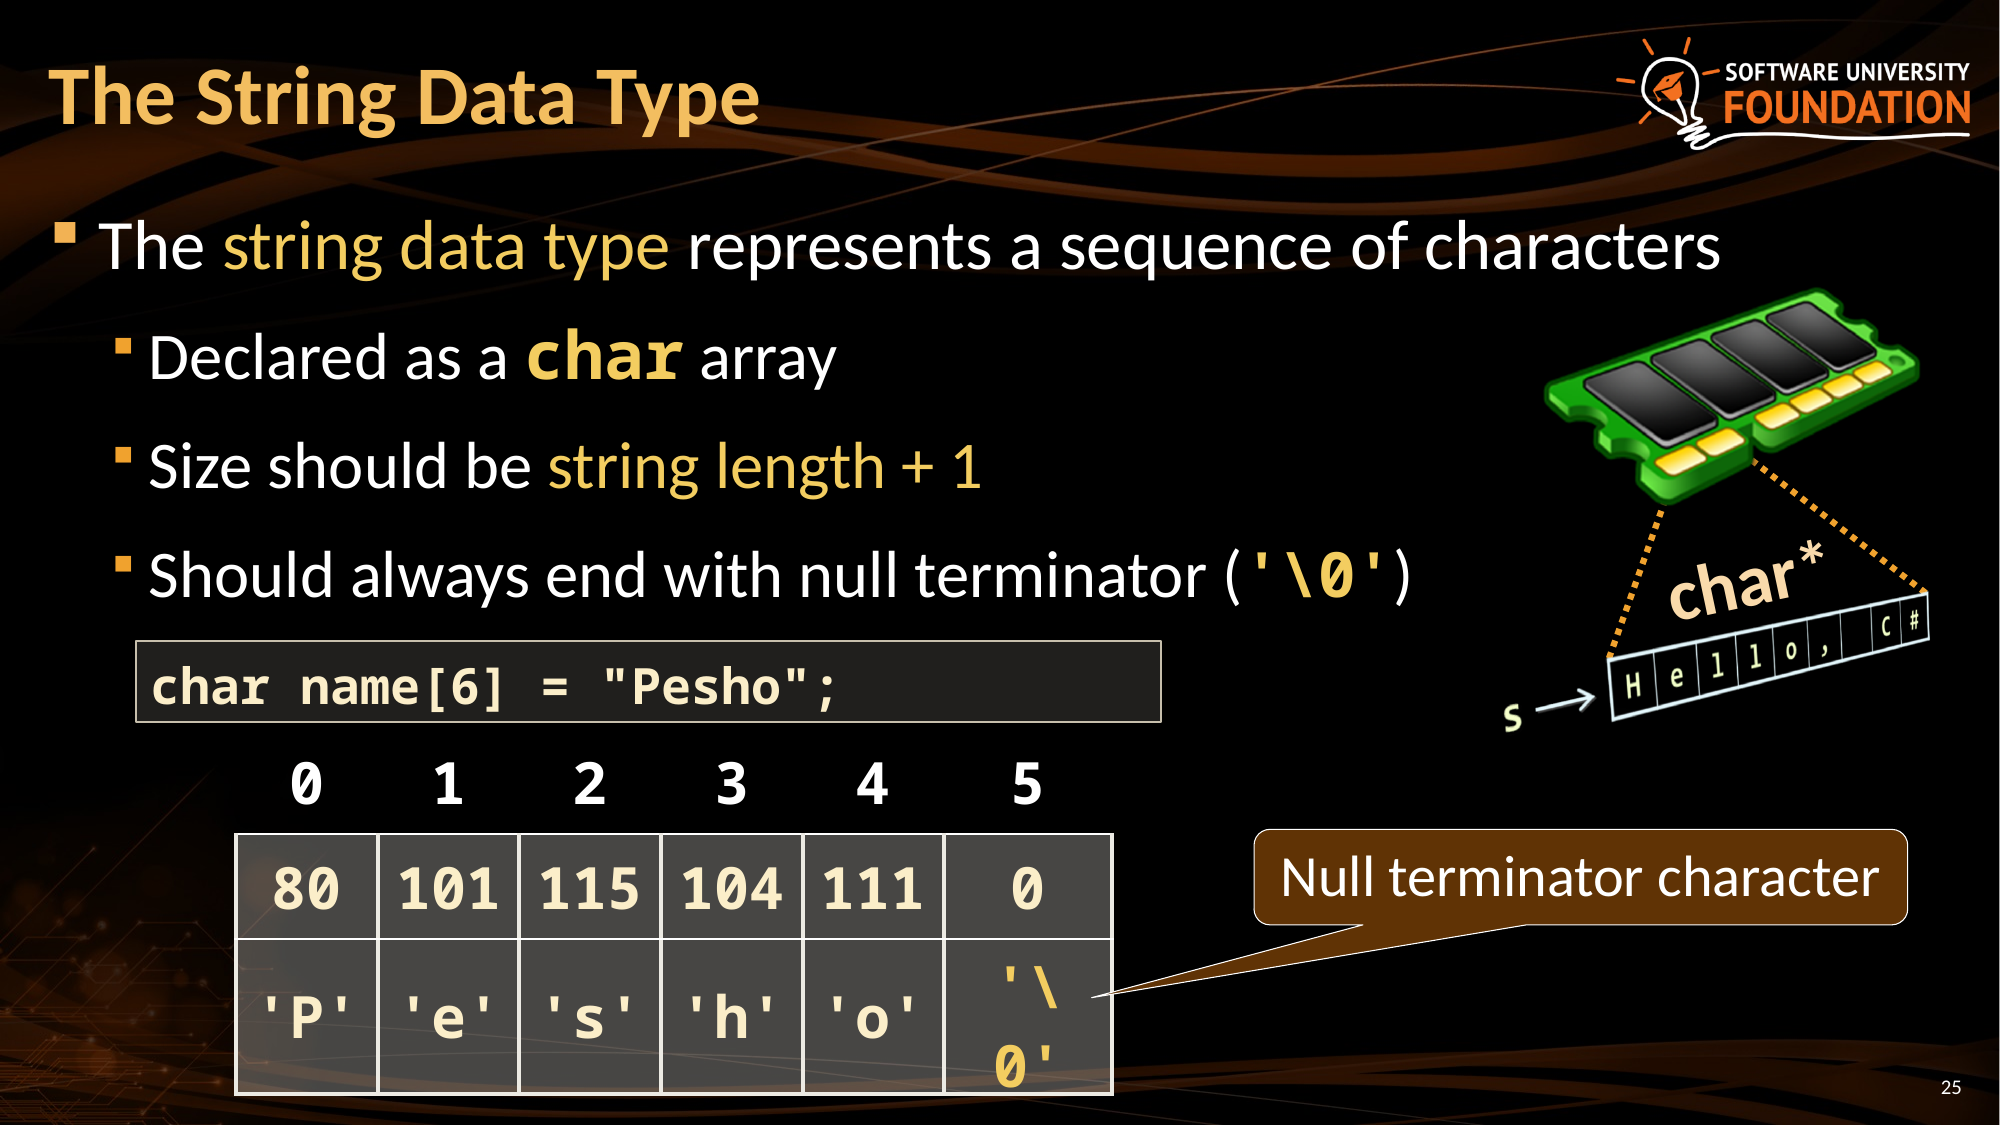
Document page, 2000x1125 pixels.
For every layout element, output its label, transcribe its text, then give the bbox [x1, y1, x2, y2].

table_cell 's' [521, 940, 659, 1092]
picture [0, 0, 2000, 1125]
table_header 0 [236, 729, 378, 833]
table_cell 80 [238, 835, 376, 938]
table_cell 'P' [238, 940, 376, 1092]
text_box char name[6] = "Pesho"; [136, 641, 1162, 722]
table_cell 'o' [805, 940, 942, 1092]
table_cell 0 [946, 835, 1110, 938]
table_header 2 [519, 729, 661, 833]
table_cell 101 [380, 835, 517, 938]
table_cell 'e' [380, 940, 517, 1092]
list The string data type represents a sequence of characters Declared as a char array Size should be string length + 1 Should always end with null terminator ('\0') [31, 188, 1968, 1103]
table_cell 104 [663, 835, 801, 938]
table_cell 111 [805, 835, 942, 938]
table_cell 115 [521, 835, 659, 938]
table_cell 'h' [663, 940, 801, 1092]
table_cell '\0' [946, 940, 1110, 1092]
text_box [1497, 284, 1933, 739]
text_box Null terminator character [1091, 829, 1908, 998]
title The String Data Type [30, 6, 1602, 189]
table_header 4 [803, 729, 944, 833]
table_header 5 [944, 729, 1112, 833]
table_header 3 [661, 729, 803, 833]
table_header 1 [378, 729, 519, 833]
